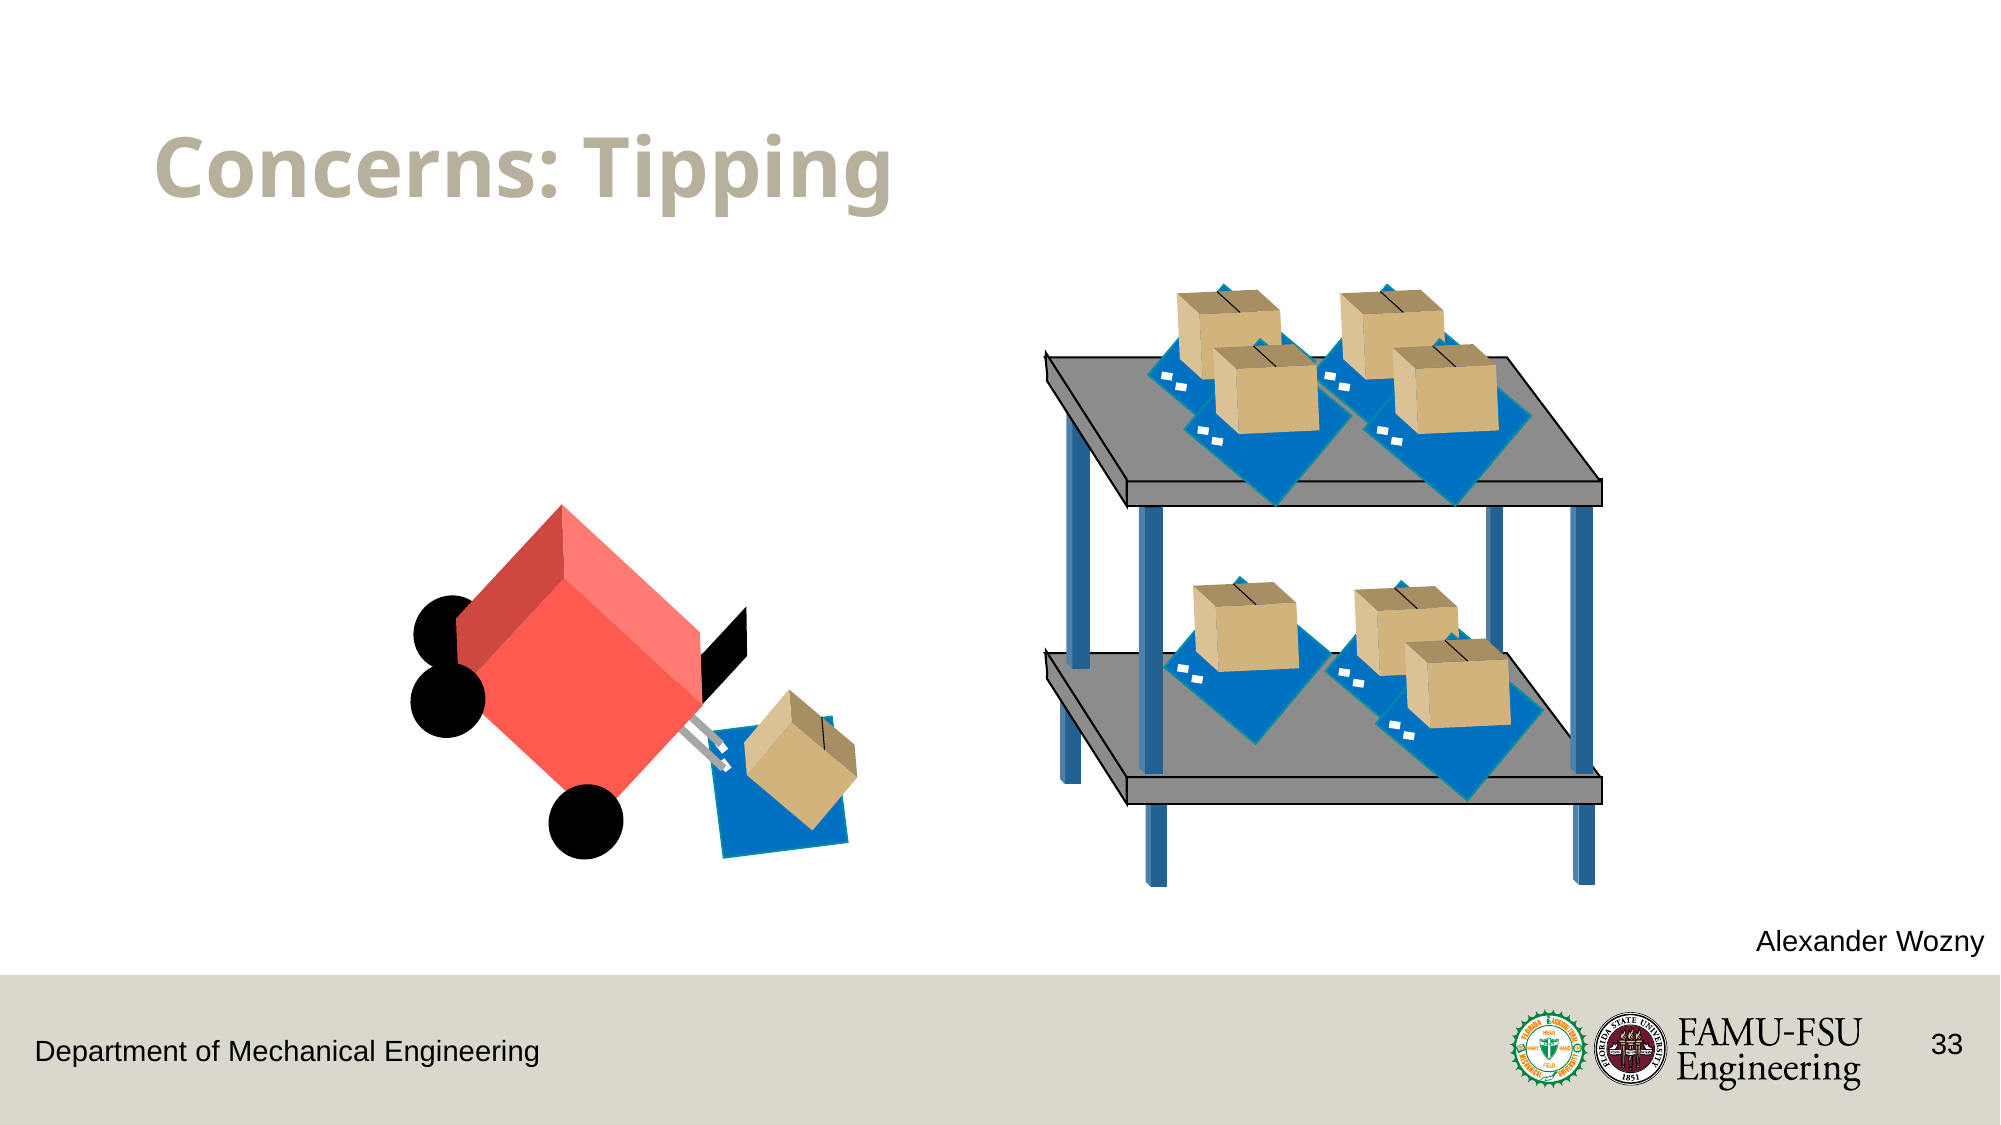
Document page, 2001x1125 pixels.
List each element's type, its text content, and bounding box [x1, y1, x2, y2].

slide_number 33 [1862, 1017, 1978, 1078]
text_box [1044, 290, 1603, 887]
footer Alexander Wozny [1325, 915, 2000, 975]
title Concerns: Tipping [137, 59, 1863, 224]
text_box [409, 555, 853, 866]
